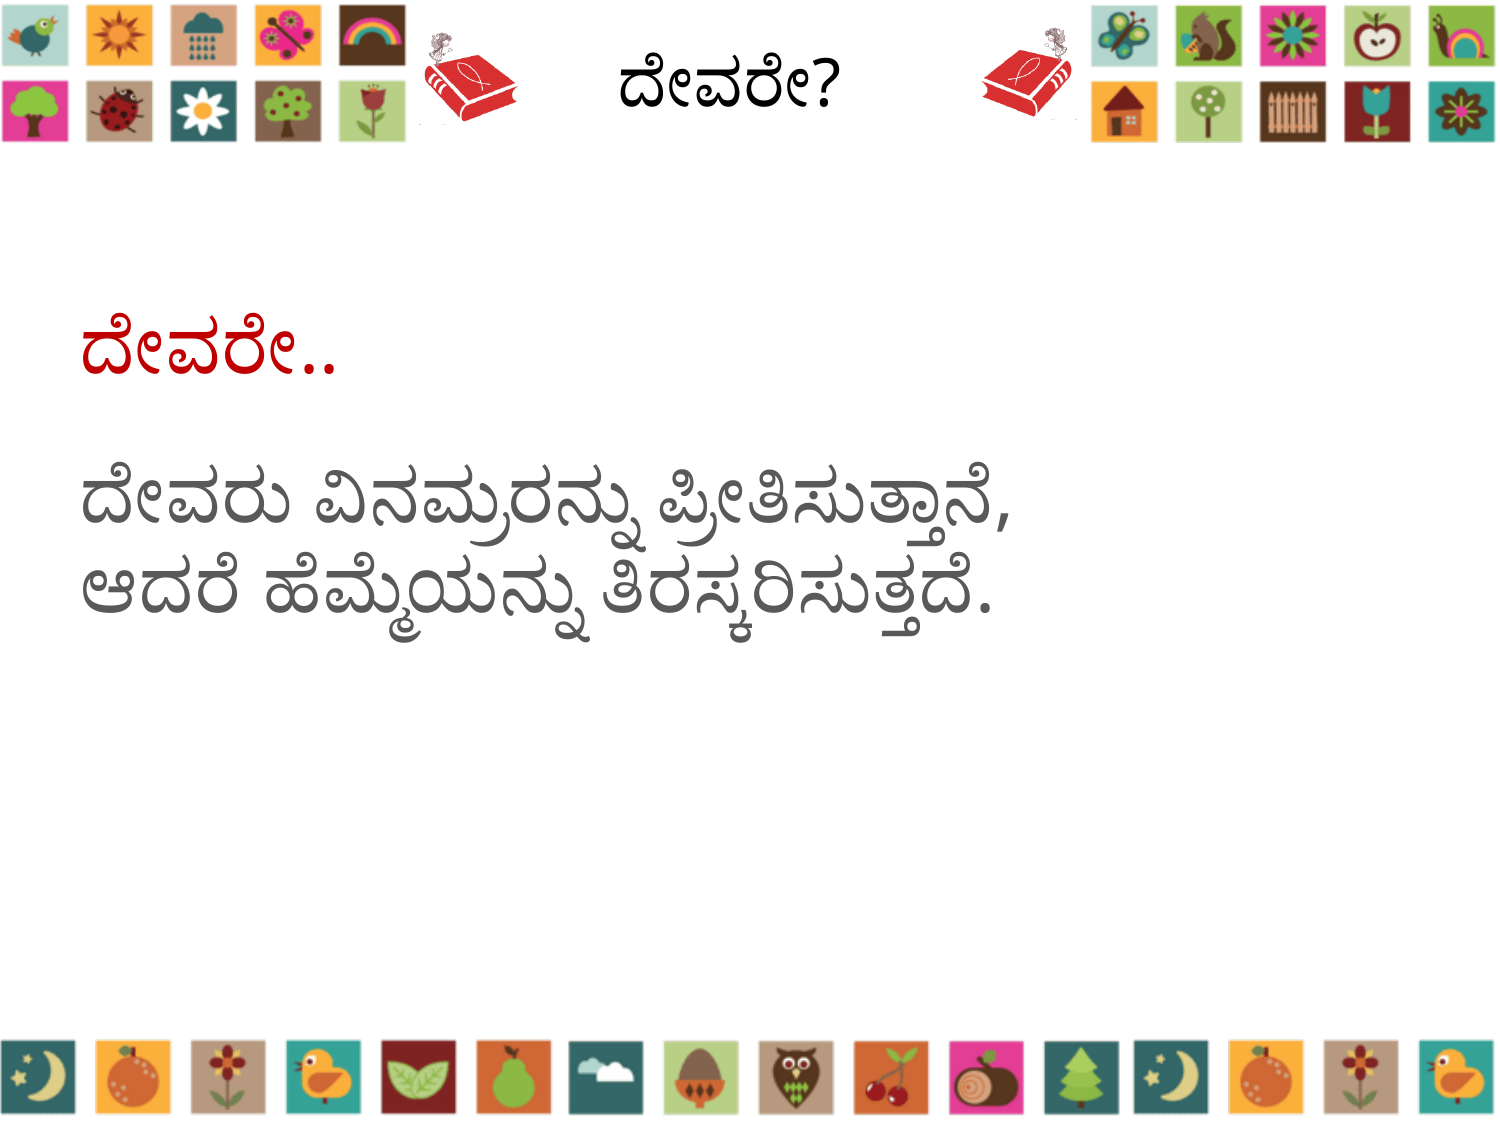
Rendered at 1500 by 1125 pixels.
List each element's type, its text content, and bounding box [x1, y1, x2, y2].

picture [0, 3, 550, 150]
text_box ದೇವರೇ? [553, 32, 1071, 128]
text_box ದೇವರೇ.. [64, 290, 1412, 396]
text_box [0, 1028, 1500, 1118]
picture [950, 3, 1500, 150]
text_box ದೇವರು ವಿನಮ್ರರನ್ನು ಪ್ರೀತಿಸುತ್ತಾನೆ, ಆದರೆ ಹೆಮ್ಮೆಯನ್ನು ತಿರಸ್ಕರಿಸುತ್ತದೆ. [64, 440, 1412, 635]
